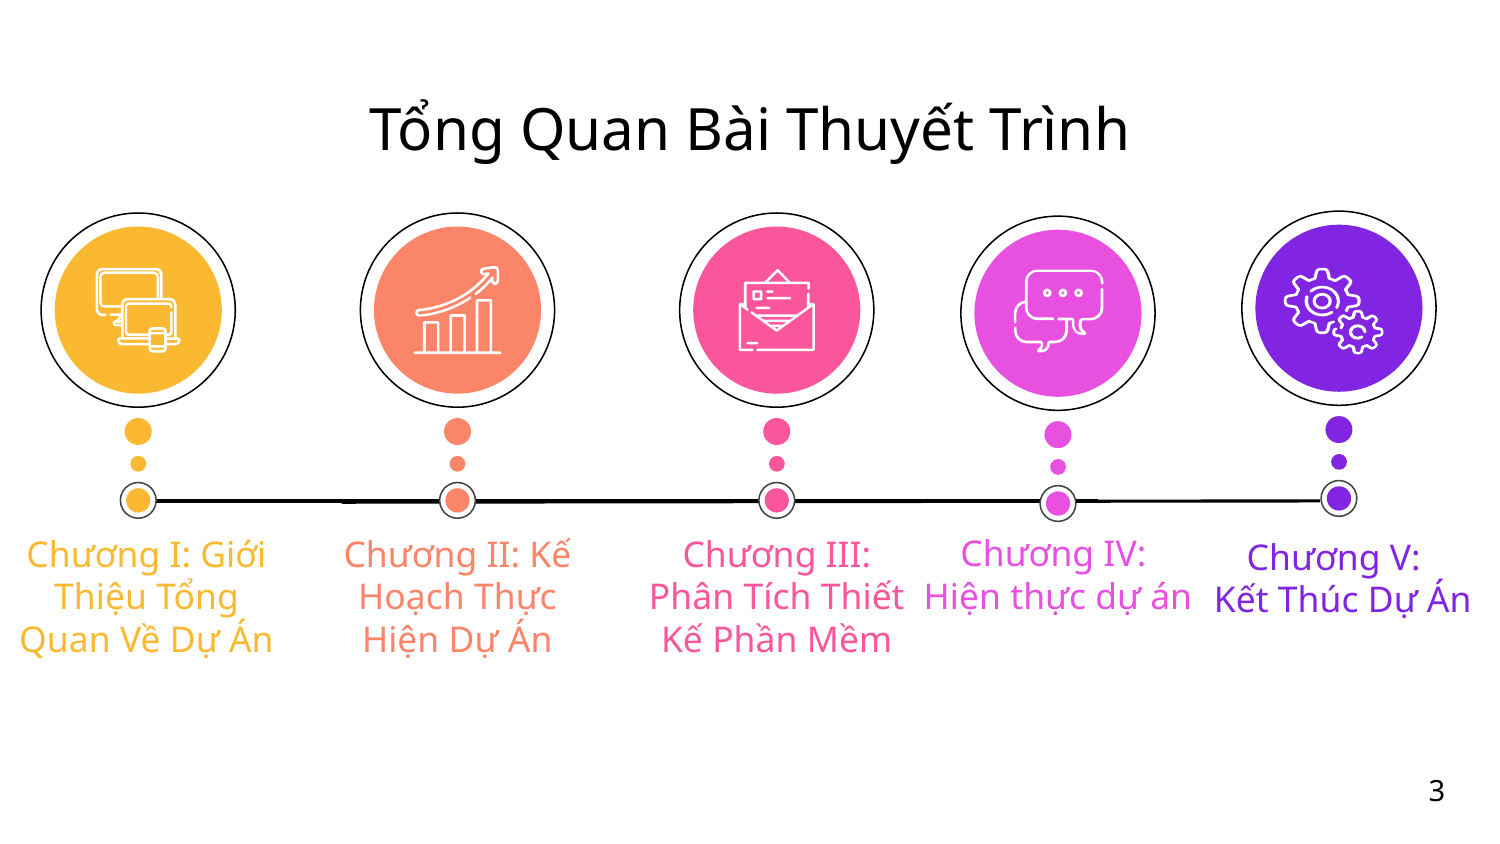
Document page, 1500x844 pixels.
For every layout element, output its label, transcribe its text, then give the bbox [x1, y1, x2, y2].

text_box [413, 265, 502, 355]
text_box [302, 212, 613, 631]
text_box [1013, 269, 1104, 353]
title Tổng Quan Bài Thuyết Trình [116, 88, 1384, 167]
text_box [1283, 267, 1384, 355]
text_box 3 [1413, 764, 1461, 815]
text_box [738, 268, 816, 352]
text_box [935, 215, 1179, 634]
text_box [1184, 210, 1493, 647]
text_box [0, 212, 294, 631]
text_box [621, 212, 932, 631]
